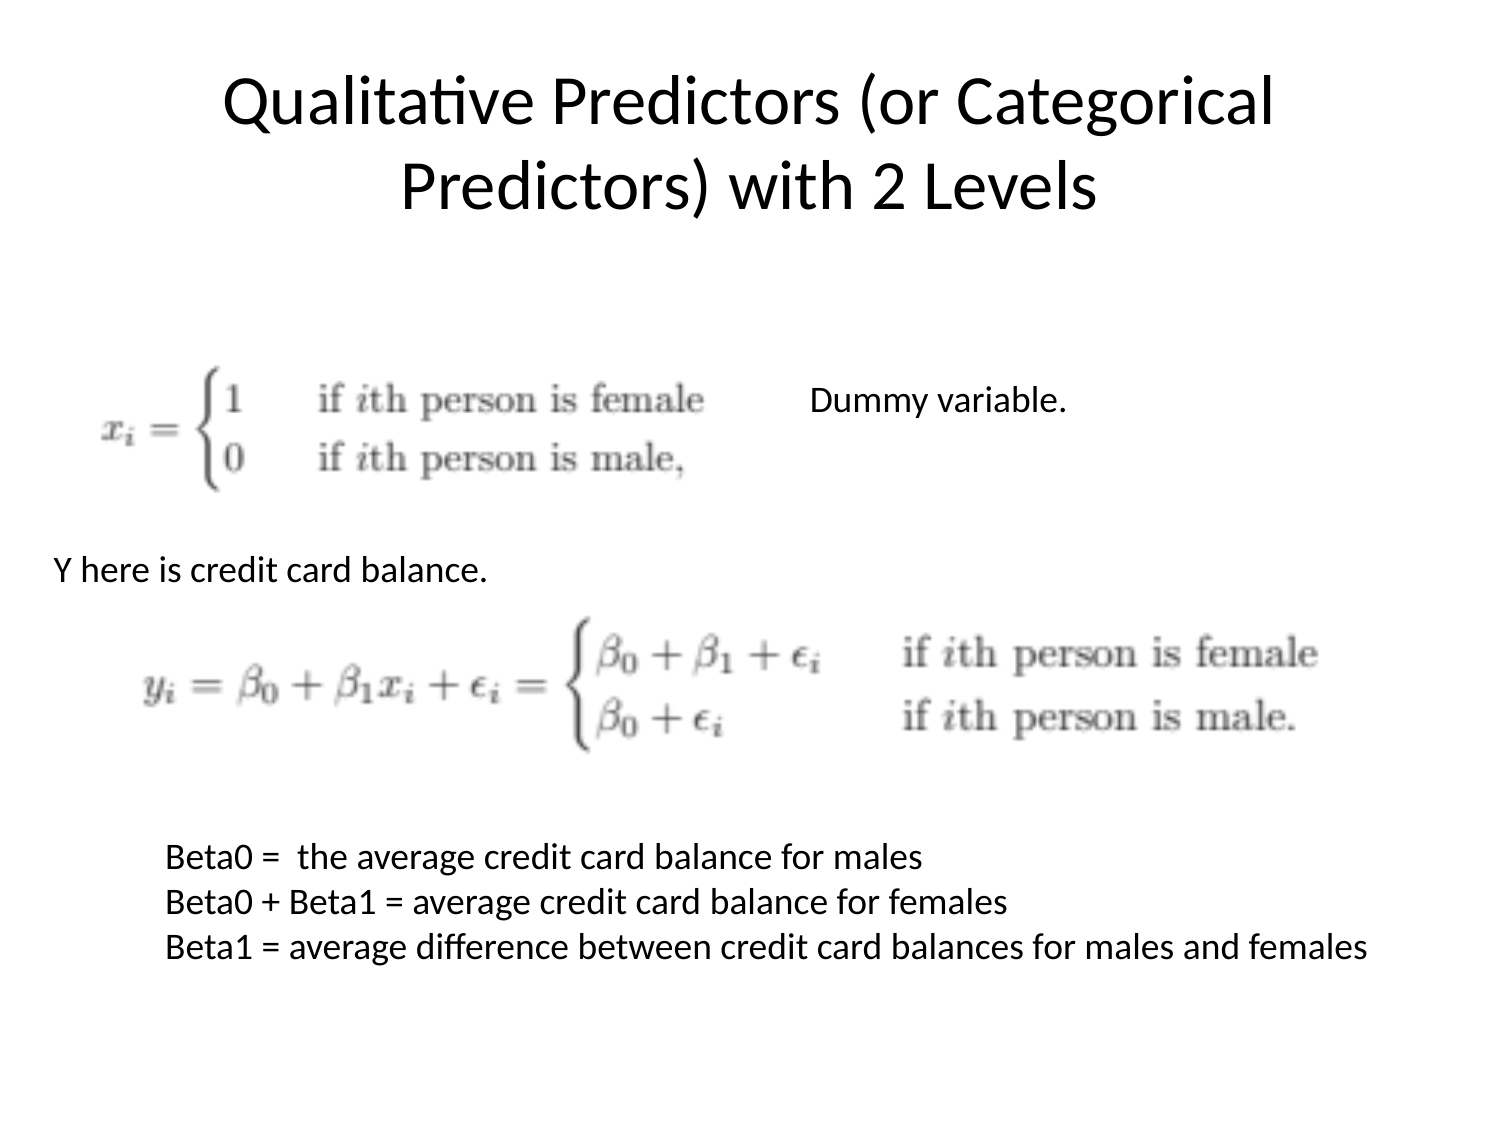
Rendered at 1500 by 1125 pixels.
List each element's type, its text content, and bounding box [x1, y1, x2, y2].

picture [74, 332, 757, 518]
text_box Dummy variable. [795, 367, 1083, 427]
text_box Y here is credit card balance. [39, 537, 504, 598]
picture [108, 581, 1336, 782]
title Qualitative Predictors (or Categorical Predictors) with 2 Levels [75, 45, 1425, 233]
text_box Beta0 = the average credit card balance for males Beta0 + Beta1 = average credit card balance for females Beta1 = average difference between credit card balances for males and females [150, 824, 1385, 974]
